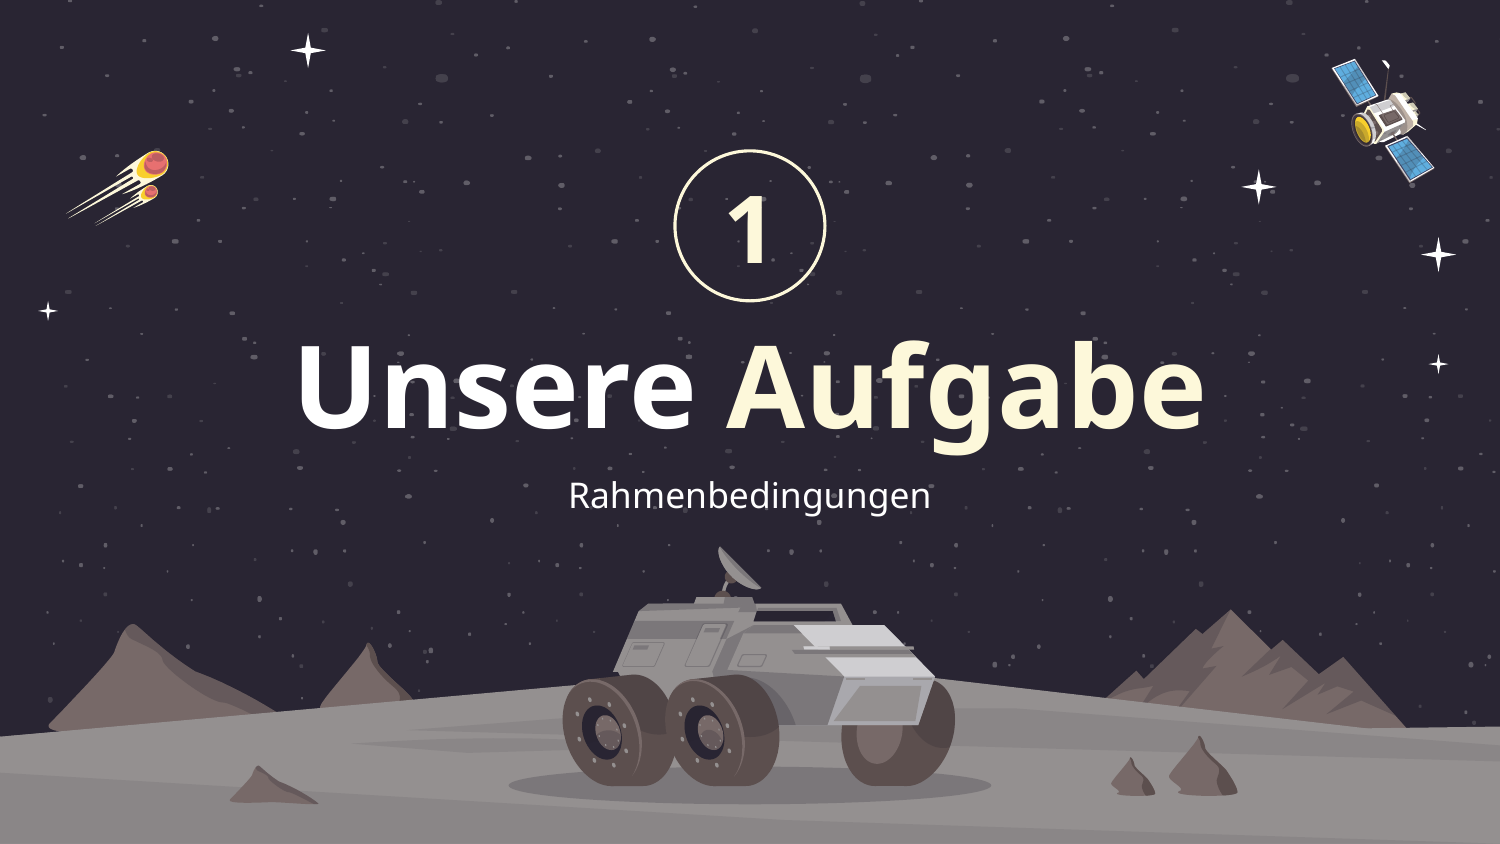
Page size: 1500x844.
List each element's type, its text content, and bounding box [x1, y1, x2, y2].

subtitle Rahmenbedingungen [388, 464, 1112, 525]
title Unsere Aufgabe [253, 322, 1247, 443]
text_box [1331, 58, 1435, 184]
text_box 1 [674, 150, 825, 301]
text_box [508, 546, 992, 805]
